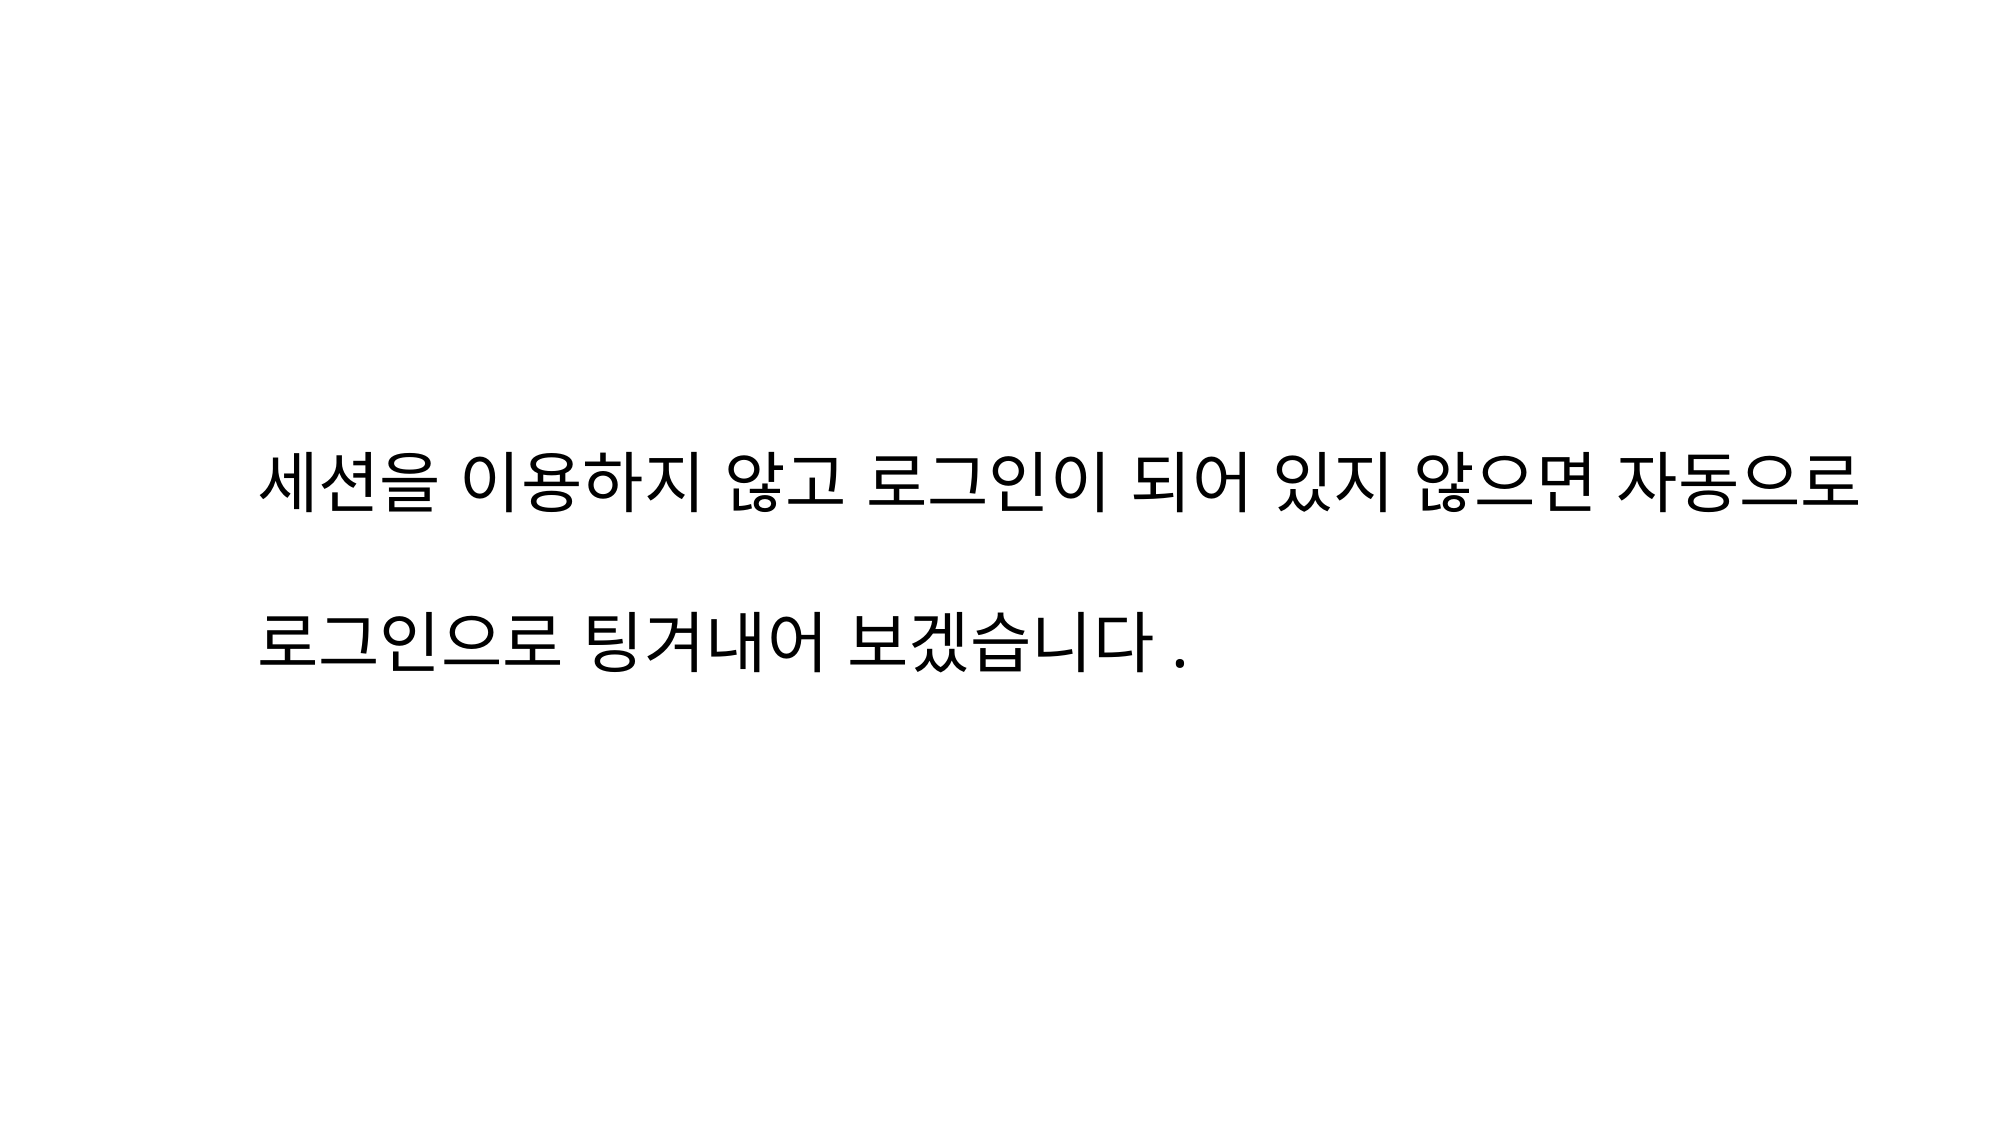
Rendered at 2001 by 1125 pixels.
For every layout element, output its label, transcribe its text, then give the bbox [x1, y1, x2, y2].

text_box 세션을 이용하지 않고 로그인이 되어 있지 않으면 자동으로 로그인으로 팅겨내어 보겠습니다. [242, 433, 1880, 689]
